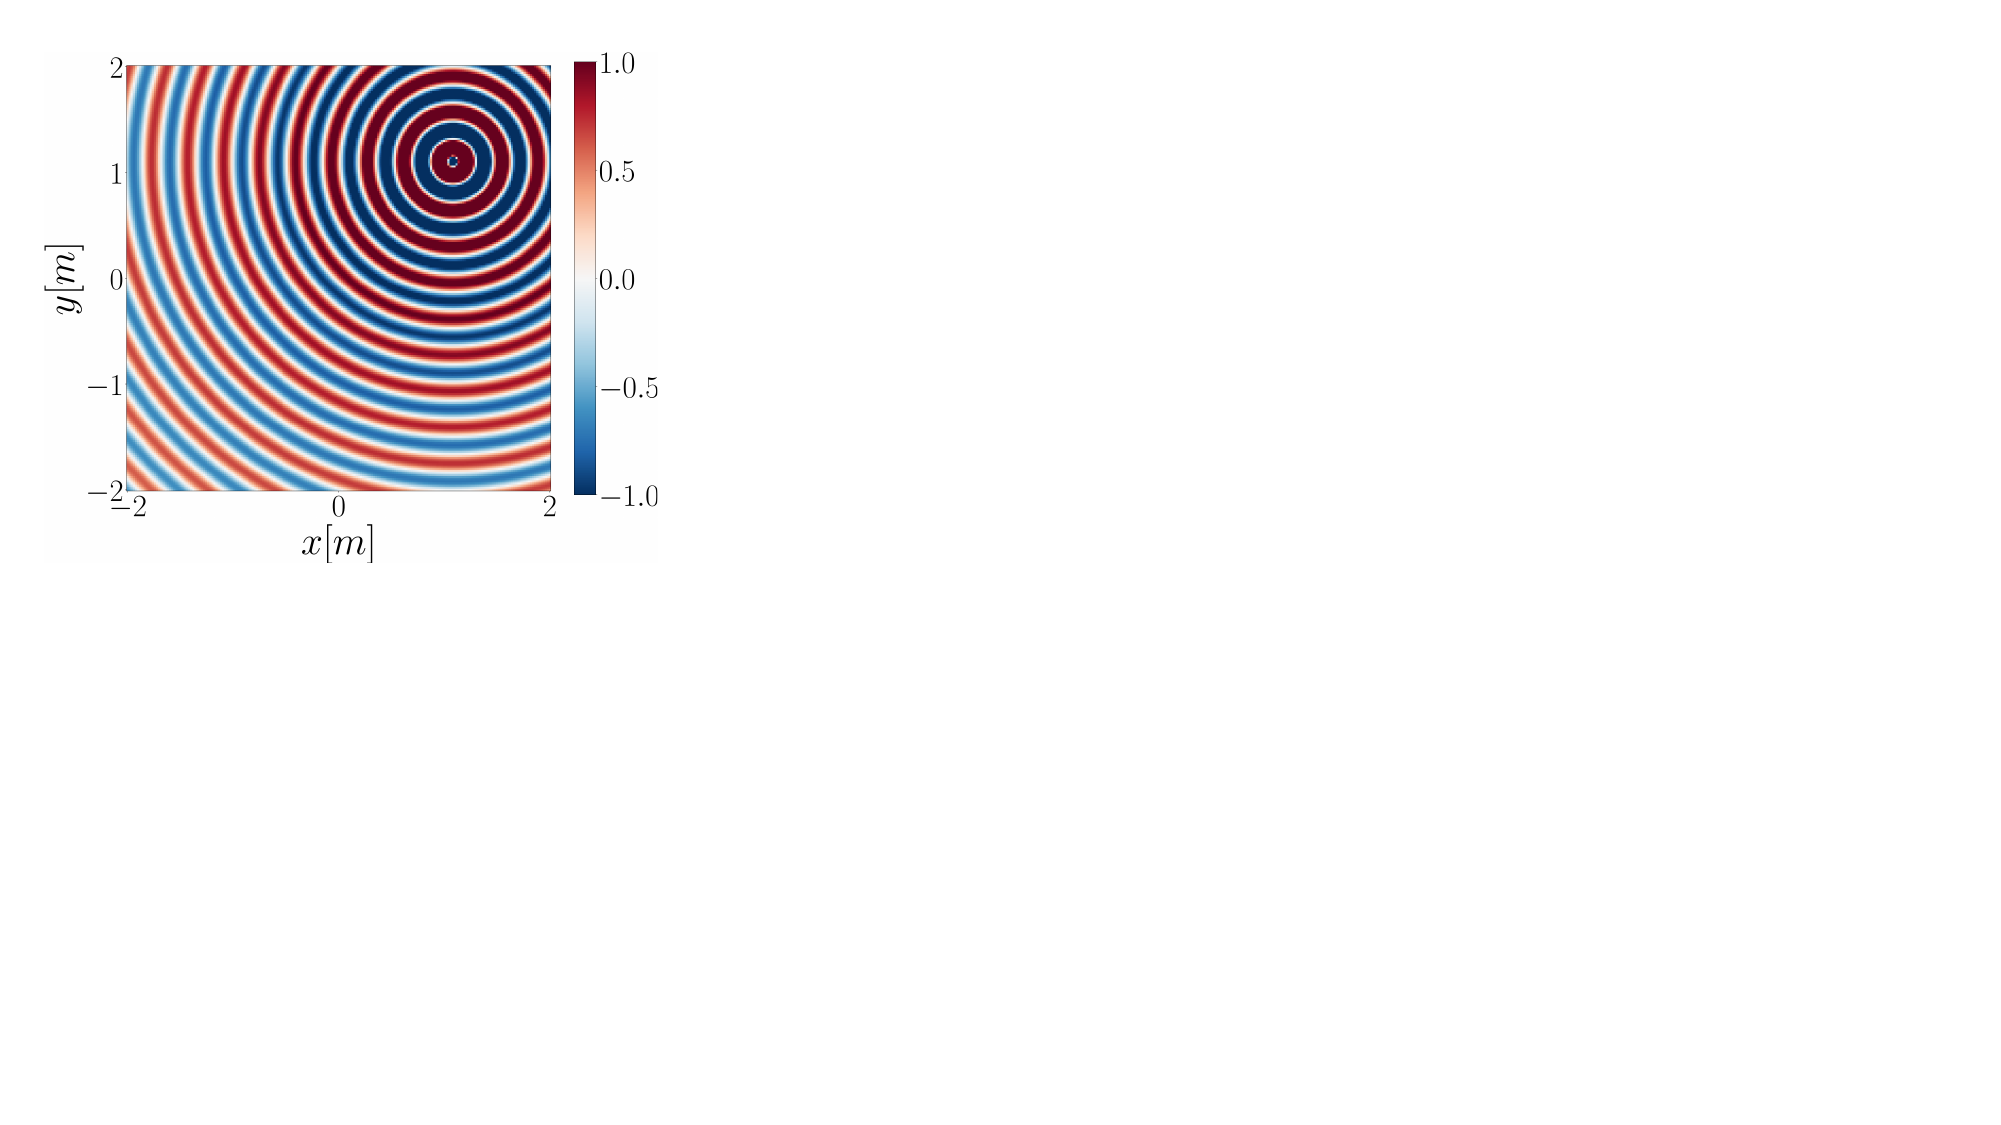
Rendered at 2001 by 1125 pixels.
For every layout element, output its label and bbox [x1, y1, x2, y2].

picture [44, 52, 658, 563]
